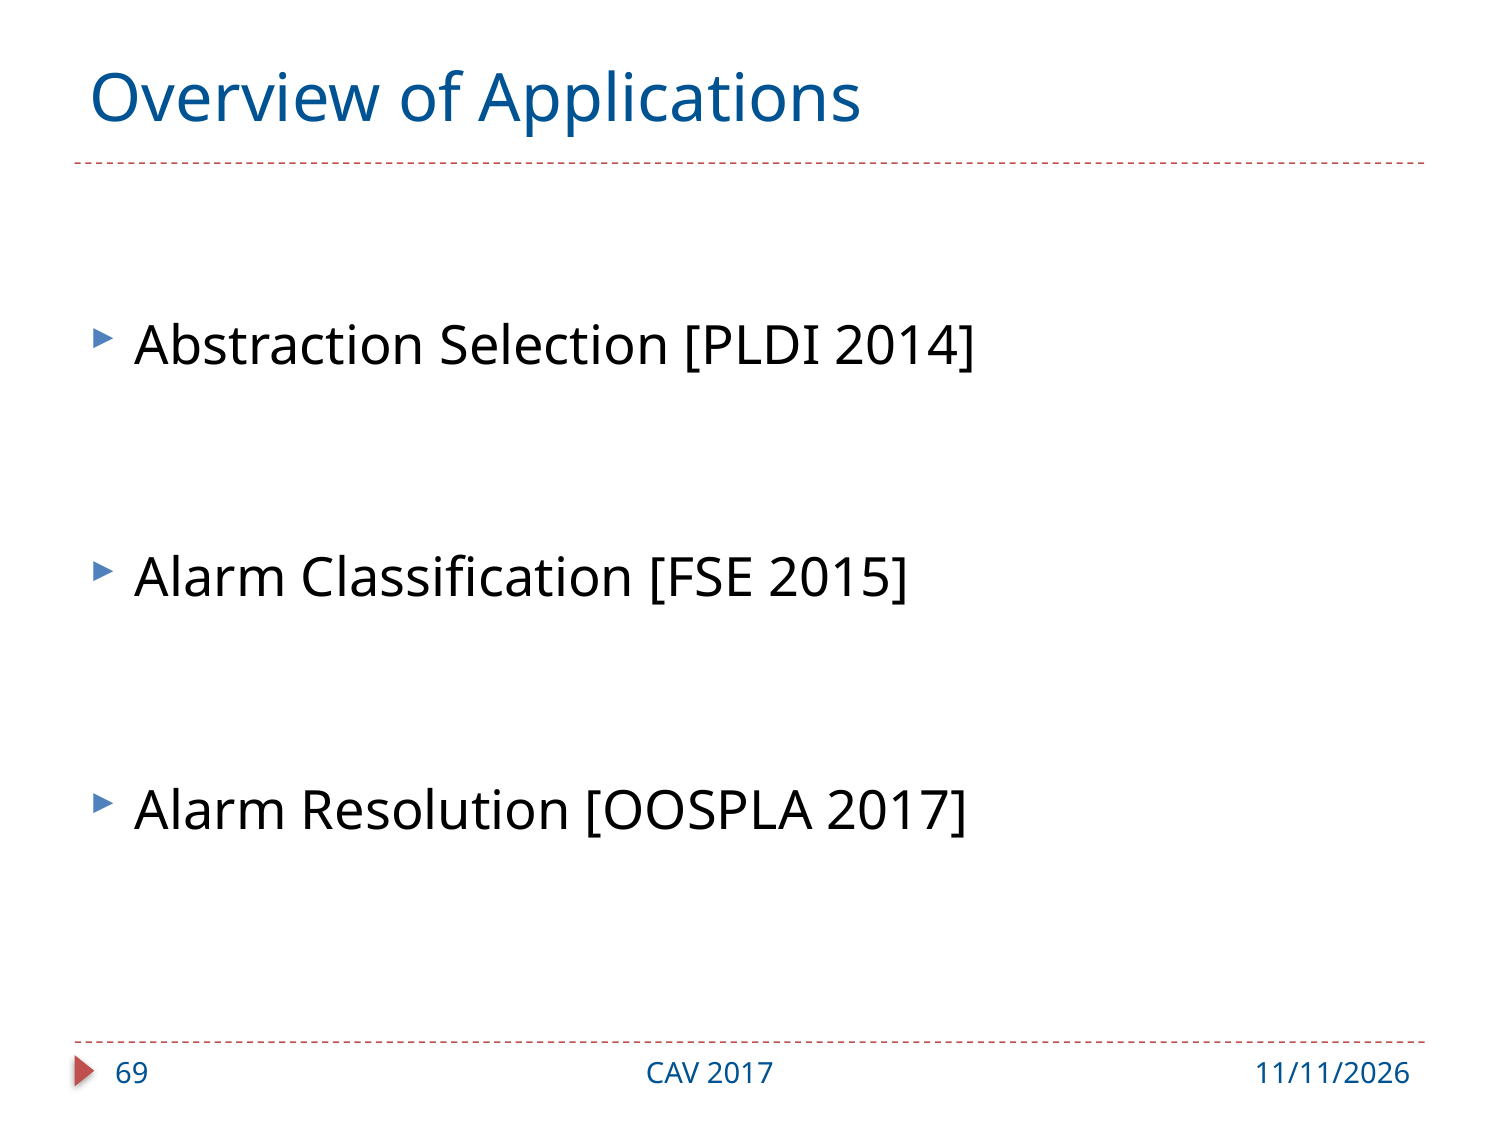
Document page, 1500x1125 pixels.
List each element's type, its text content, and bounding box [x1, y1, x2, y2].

footer CAV 2017 [235, 1046, 1185, 1107]
list Abstraction Selection [PLDI 2014] Alarm Classification [FSE 2015] Alarm Resolution [OOSPLA 2017] [75, 302, 1425, 890]
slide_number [1185, 1046, 1426, 1107]
title Overview of Applications [75, 25, 1425, 165]
slide_number 69 [100, 1046, 235, 1107]
